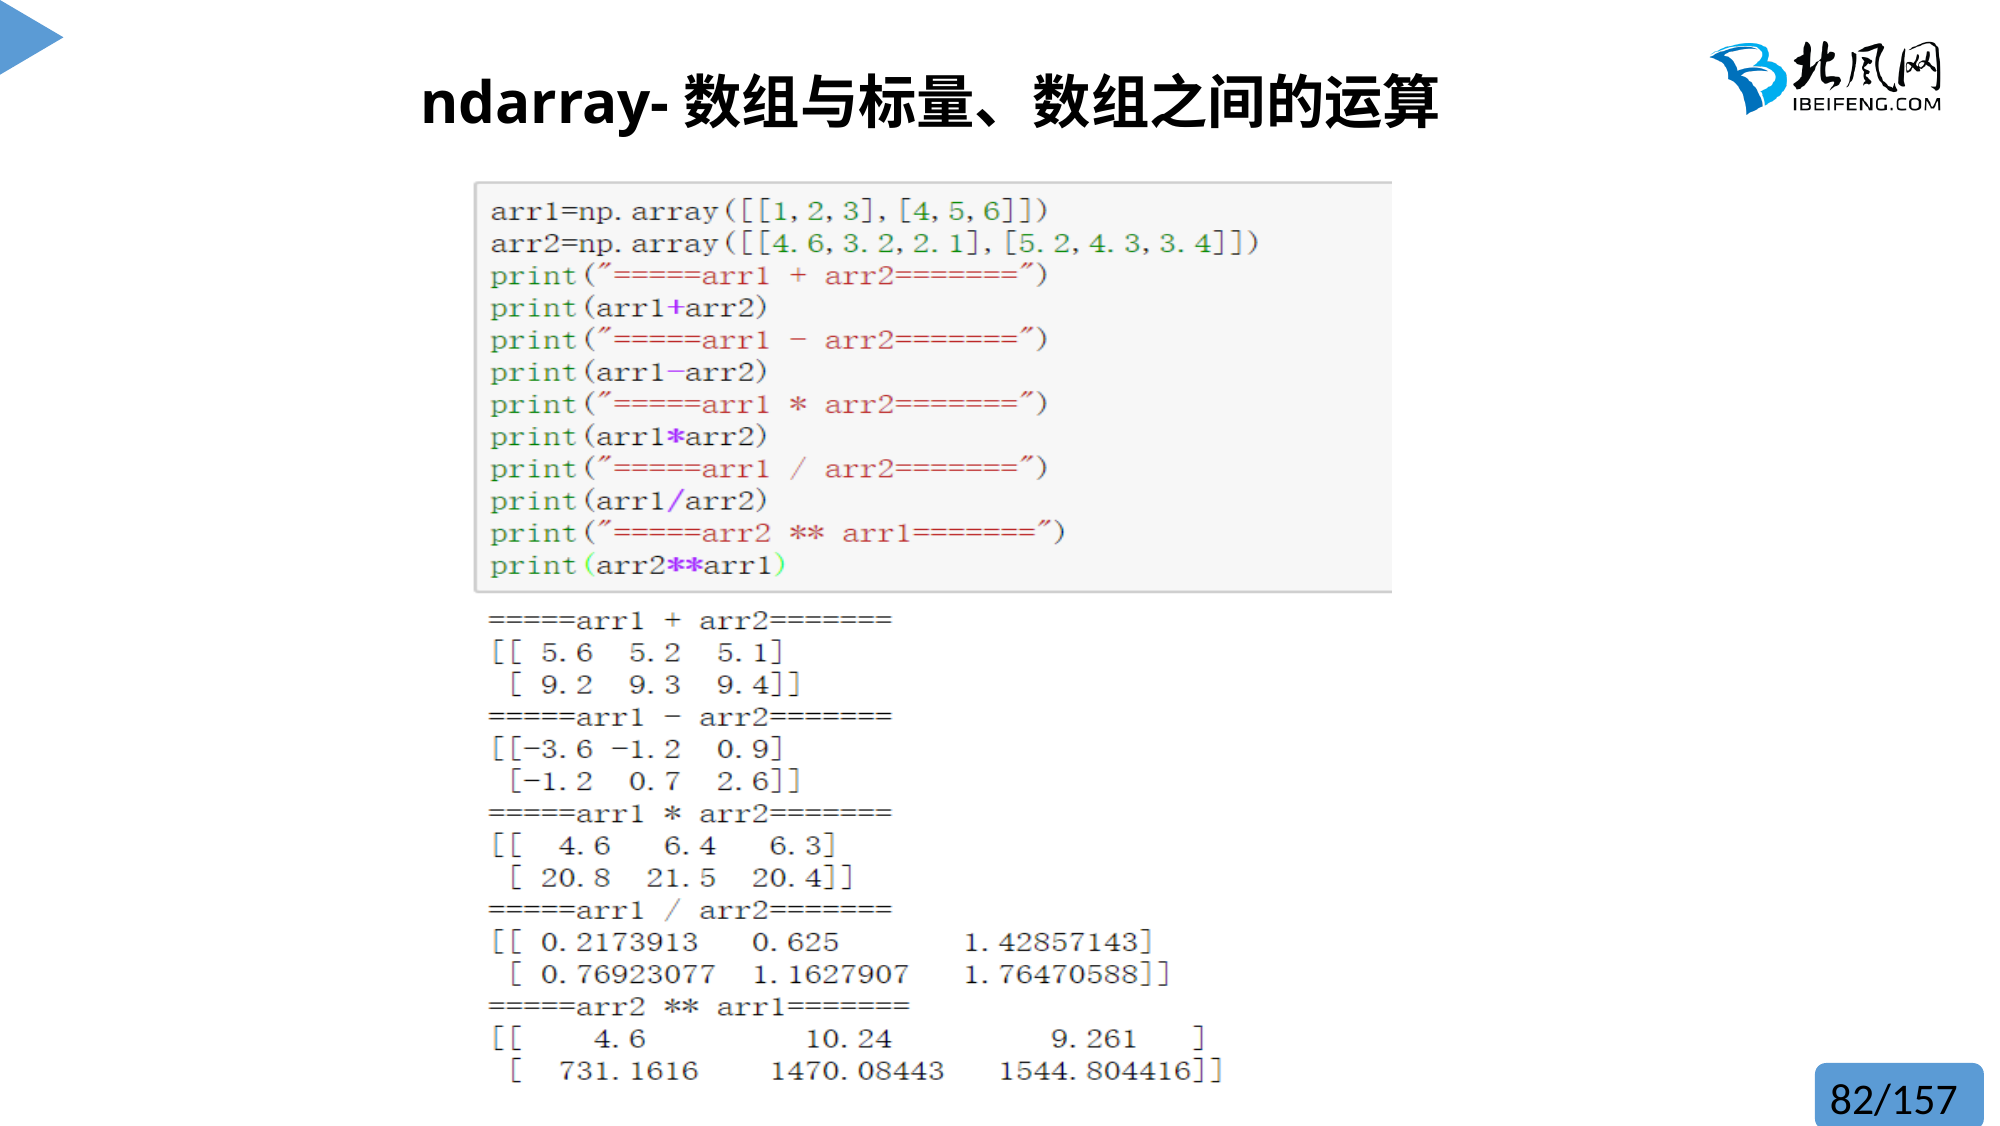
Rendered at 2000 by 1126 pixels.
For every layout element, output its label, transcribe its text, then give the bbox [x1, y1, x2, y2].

title ndarray-数组与标量、数组之间的运算 [255, 42, 1606, 167]
picture [1700, 32, 1950, 117]
picture [469, 166, 1392, 1103]
